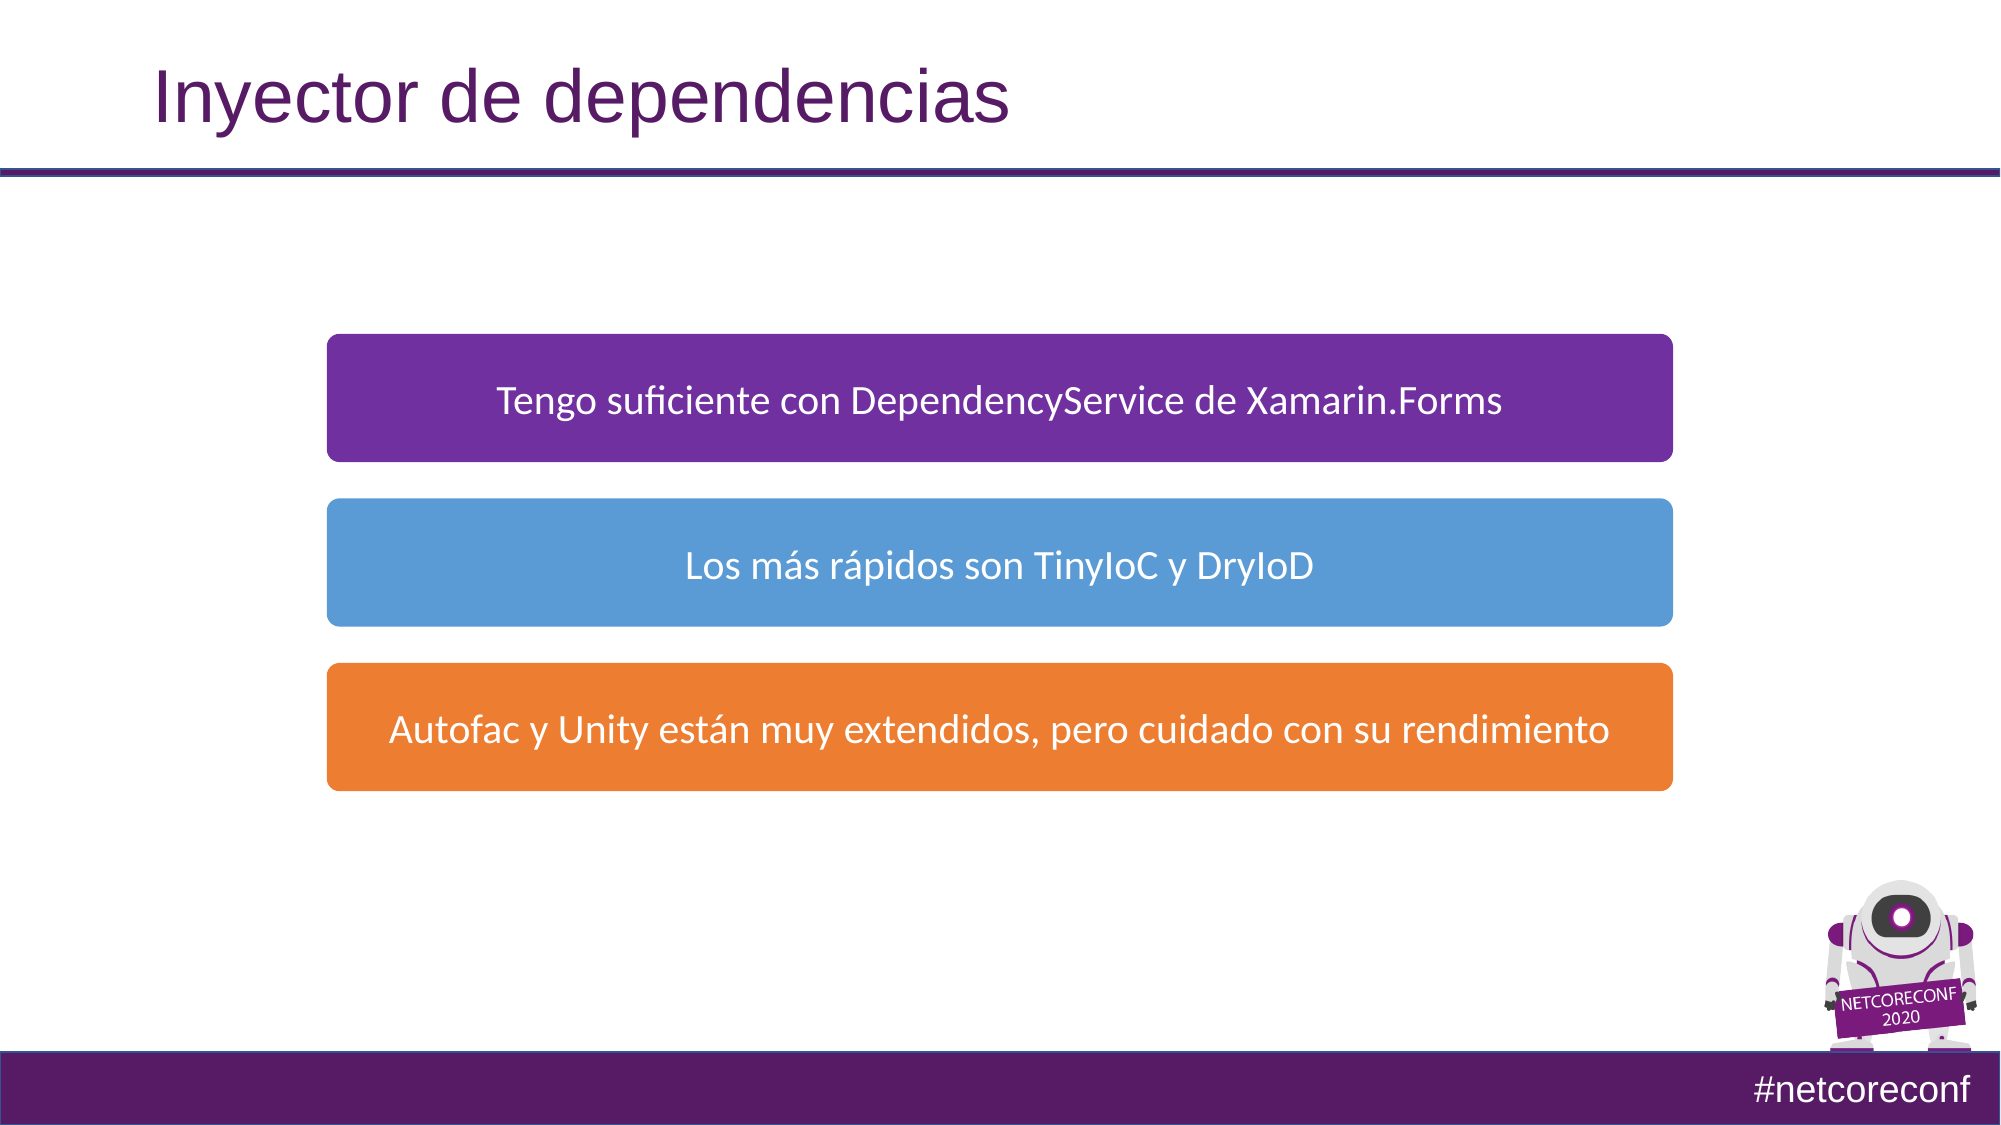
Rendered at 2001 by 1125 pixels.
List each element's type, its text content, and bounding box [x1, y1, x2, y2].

text_box Autofac y Unity están muy extendidos, pero cuidado con su rendimiento [326, 662, 1674, 792]
text_box Los más rápidos son TinyIoC y DryIoD [326, 498, 1674, 627]
text_box Tengo suficiente con DependencyService de Xamarin.Forms [326, 333, 1674, 463]
picture [1824, 880, 1977, 1051]
title Inyector de dependencias [137, 20, 1863, 176]
